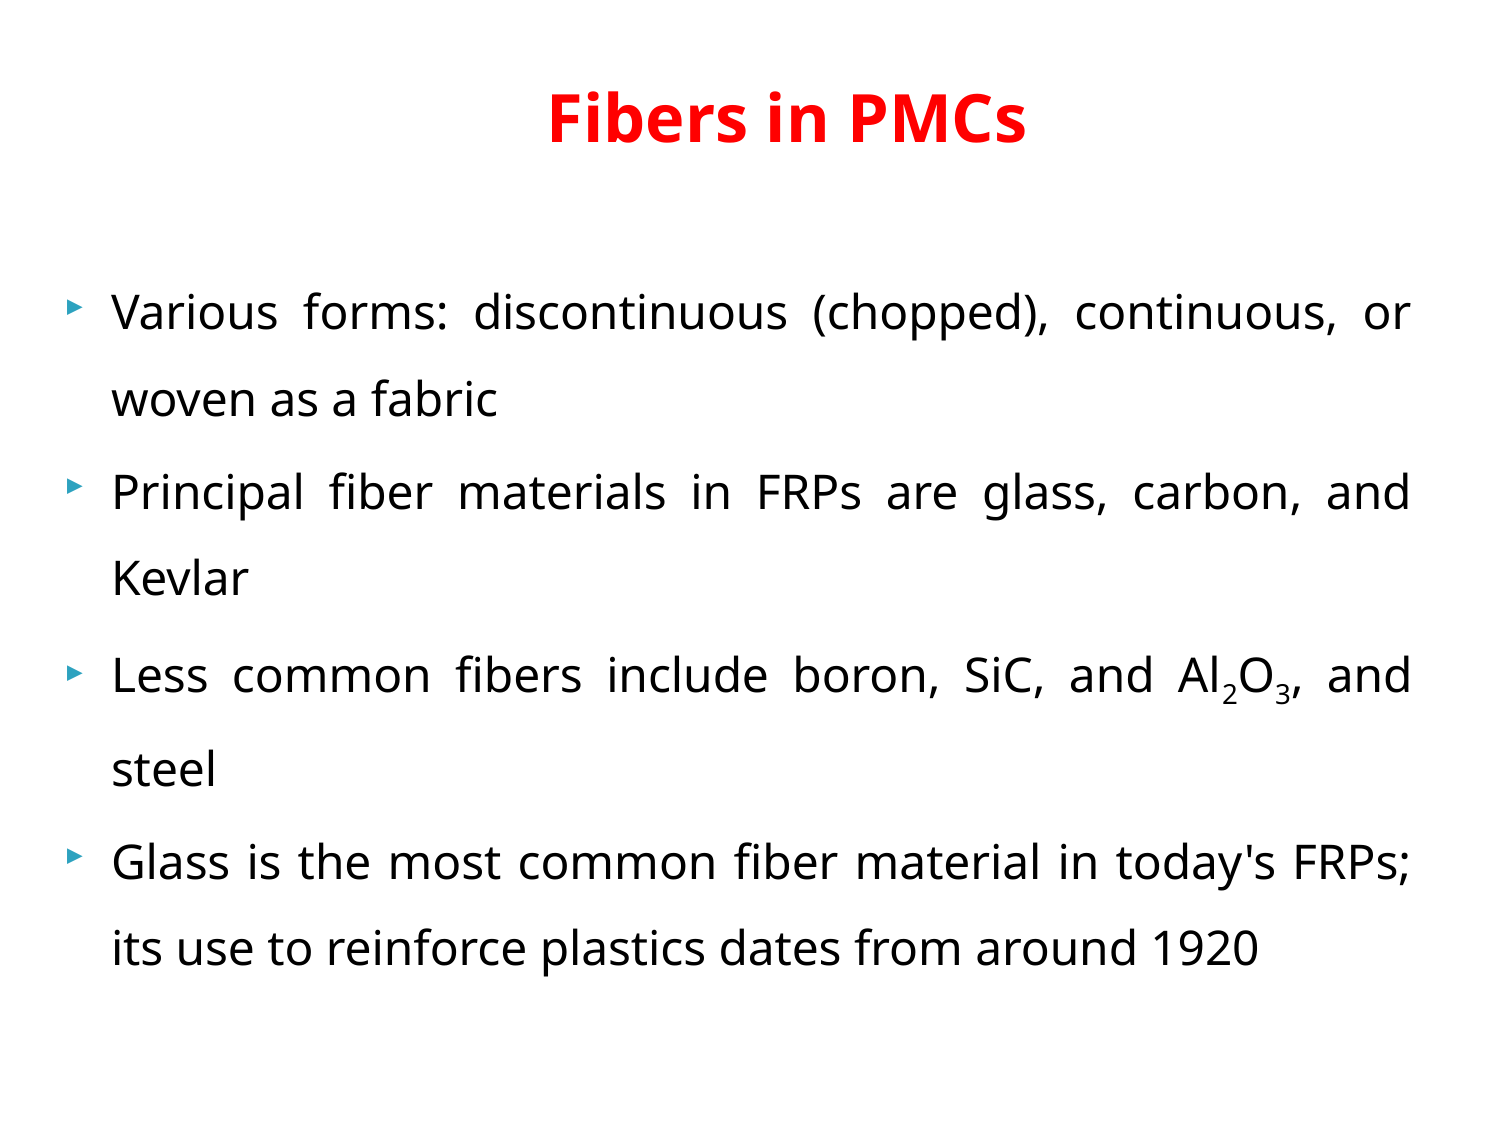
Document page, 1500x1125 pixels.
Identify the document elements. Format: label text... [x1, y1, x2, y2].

list Various forms: discontinuous (chopped), continuous, or woven as a fabric Principal fiber materials in FRPs are glass, carbon, and Kevlar Less common fibers include boron, SiC, and Al2O3, and steel Glass is the most common fiber material in today's FRPs; its use to reinforce plastics dates from around 1920 [41, 246, 1428, 997]
title Fibers in PMCs [150, 45, 1425, 188]
